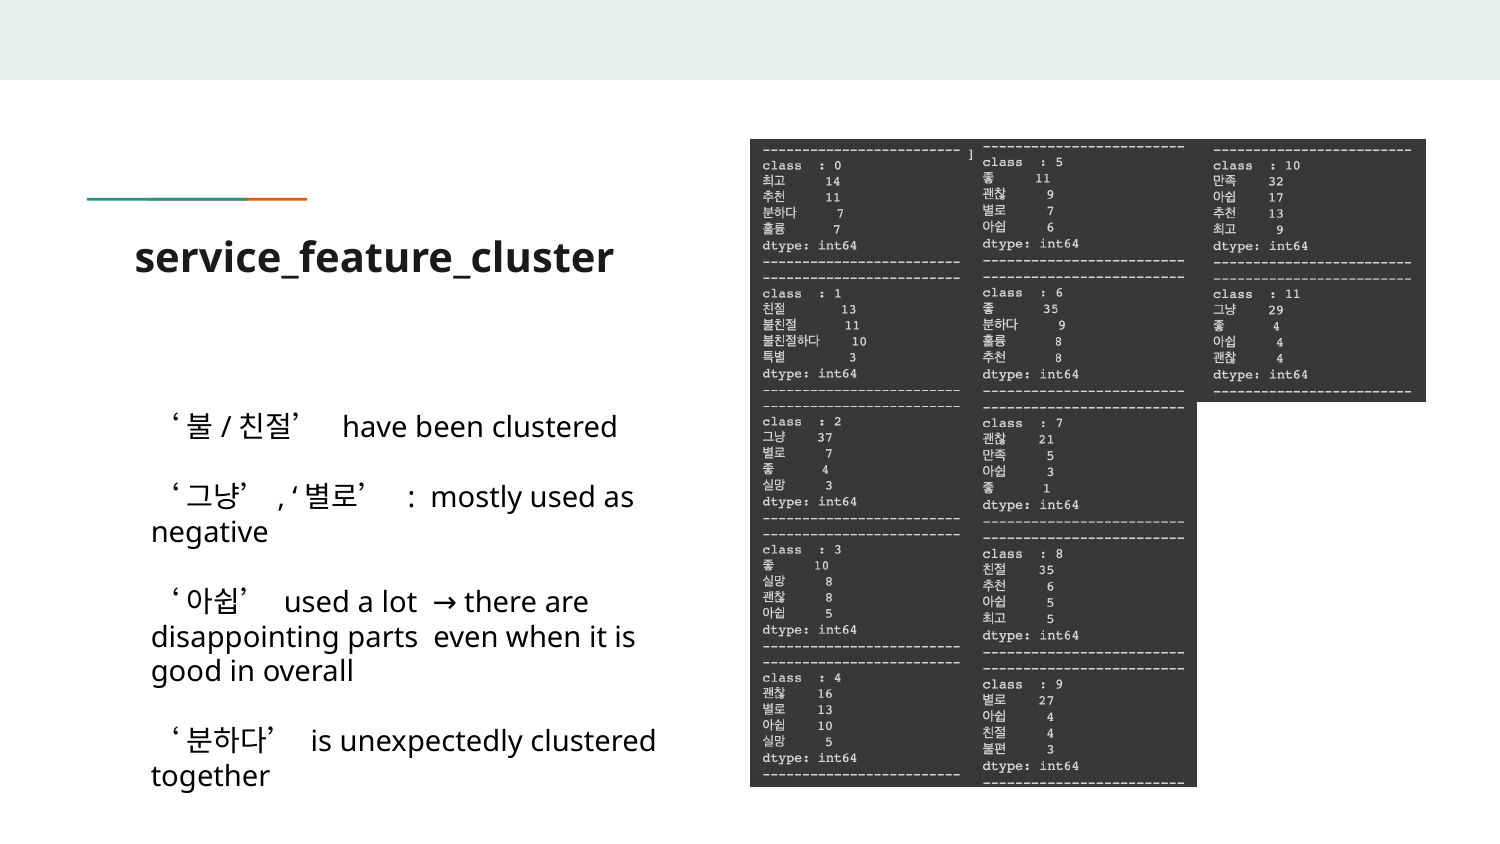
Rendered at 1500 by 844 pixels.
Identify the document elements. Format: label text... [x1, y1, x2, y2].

title service_feature_cluster [119, 216, 744, 305]
text_box ‘불/친절’ have been clustered ‘그냥’, ‘별로’ : mostly used as negative ‘아쉽’ used a lot → there are disappointing parts even when it is good in overall ‘분하다’ is unexpectedly clustered together [135, 393, 684, 694]
picture [749, 139, 1426, 787]
